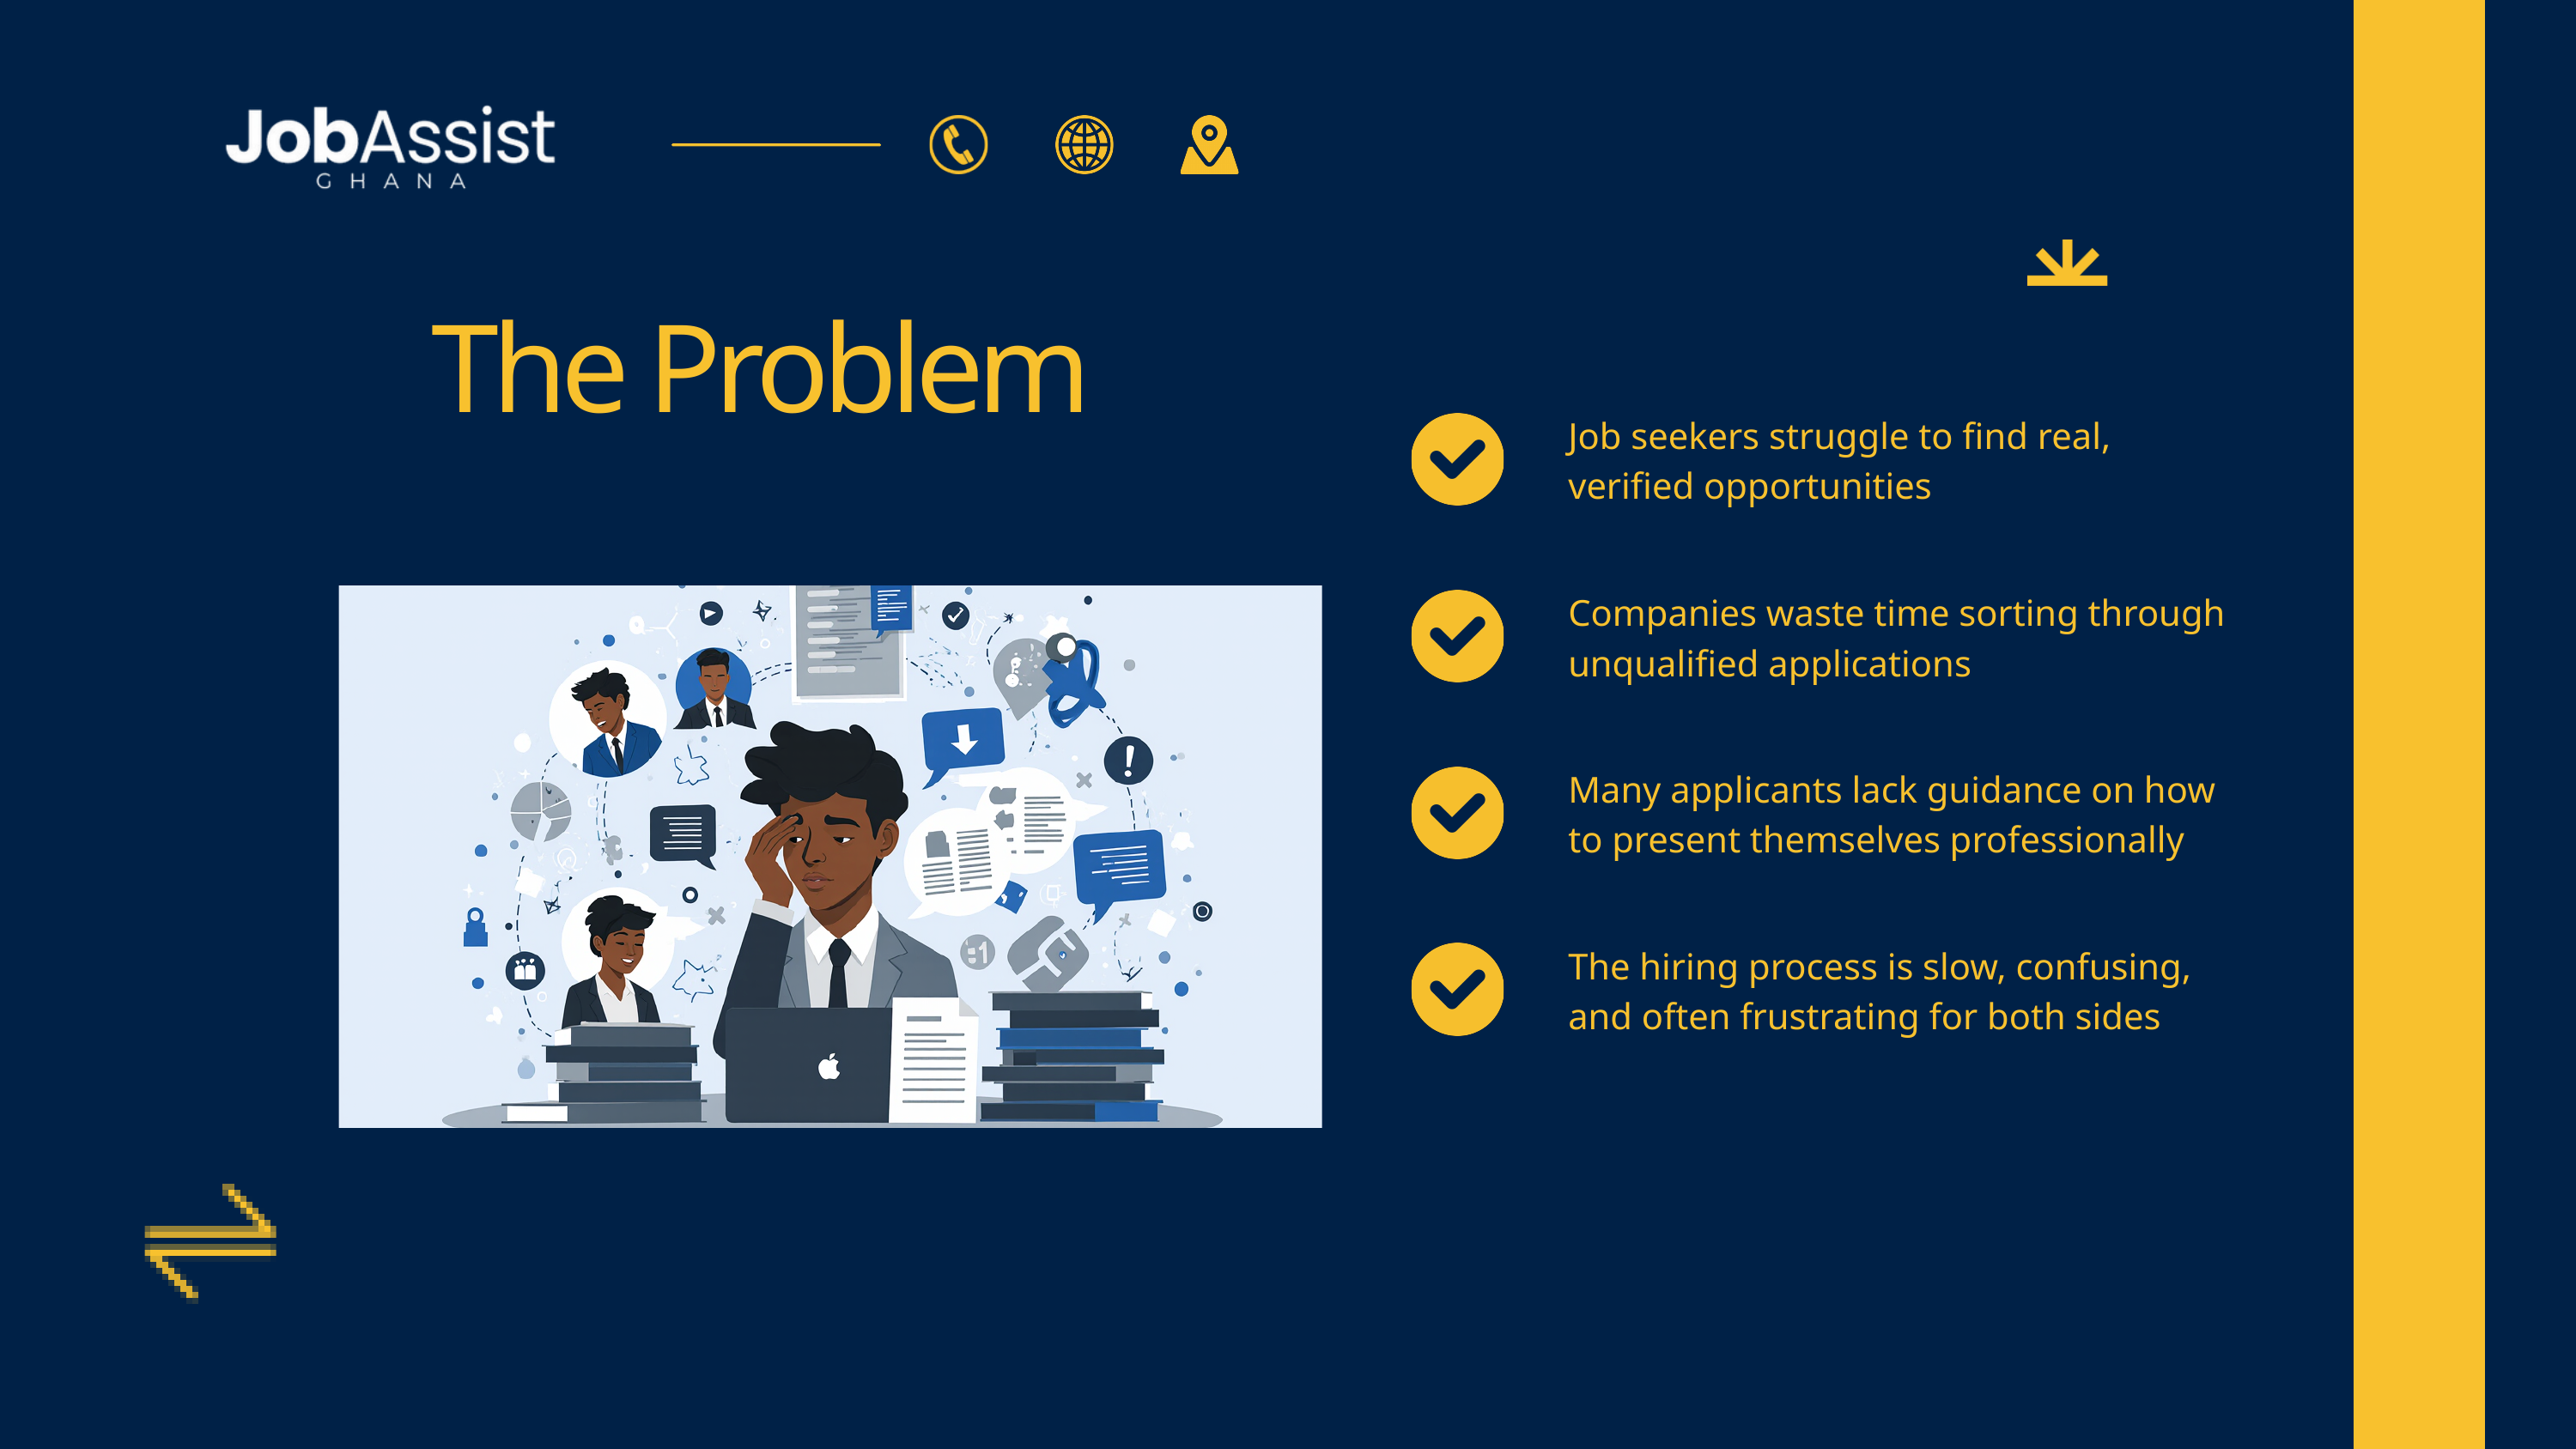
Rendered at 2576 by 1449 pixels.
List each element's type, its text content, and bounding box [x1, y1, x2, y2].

text_box [929, 115, 988, 174]
text_box Many applicants lack guidance on how to present themselves professionally [1568, 760, 2238, 861]
text_box [144, 1184, 276, 1304]
text_box Job seekers struggle to find real, verified opportunities [1568, 406, 2238, 507]
text_box [213, 94, 579, 201]
text_box [1180, 115, 1239, 174]
text_box [1055, 115, 1114, 174]
text_box [1411, 943, 1504, 1036]
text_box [2354, 0, 2486, 1449]
text_box [1411, 767, 1504, 859]
text_box [2027, 239, 2108, 286]
text_box The hiring process is slow, confusing, and often frustrating for both sides [1568, 937, 2238, 1037]
text_box [1411, 413, 1504, 506]
text_box The Problem [431, 315, 1230, 437]
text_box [338, 585, 1322, 1129]
text_box [1411, 590, 1504, 682]
text_box Companies waste time sorting through unqualified applications [1568, 583, 2238, 684]
